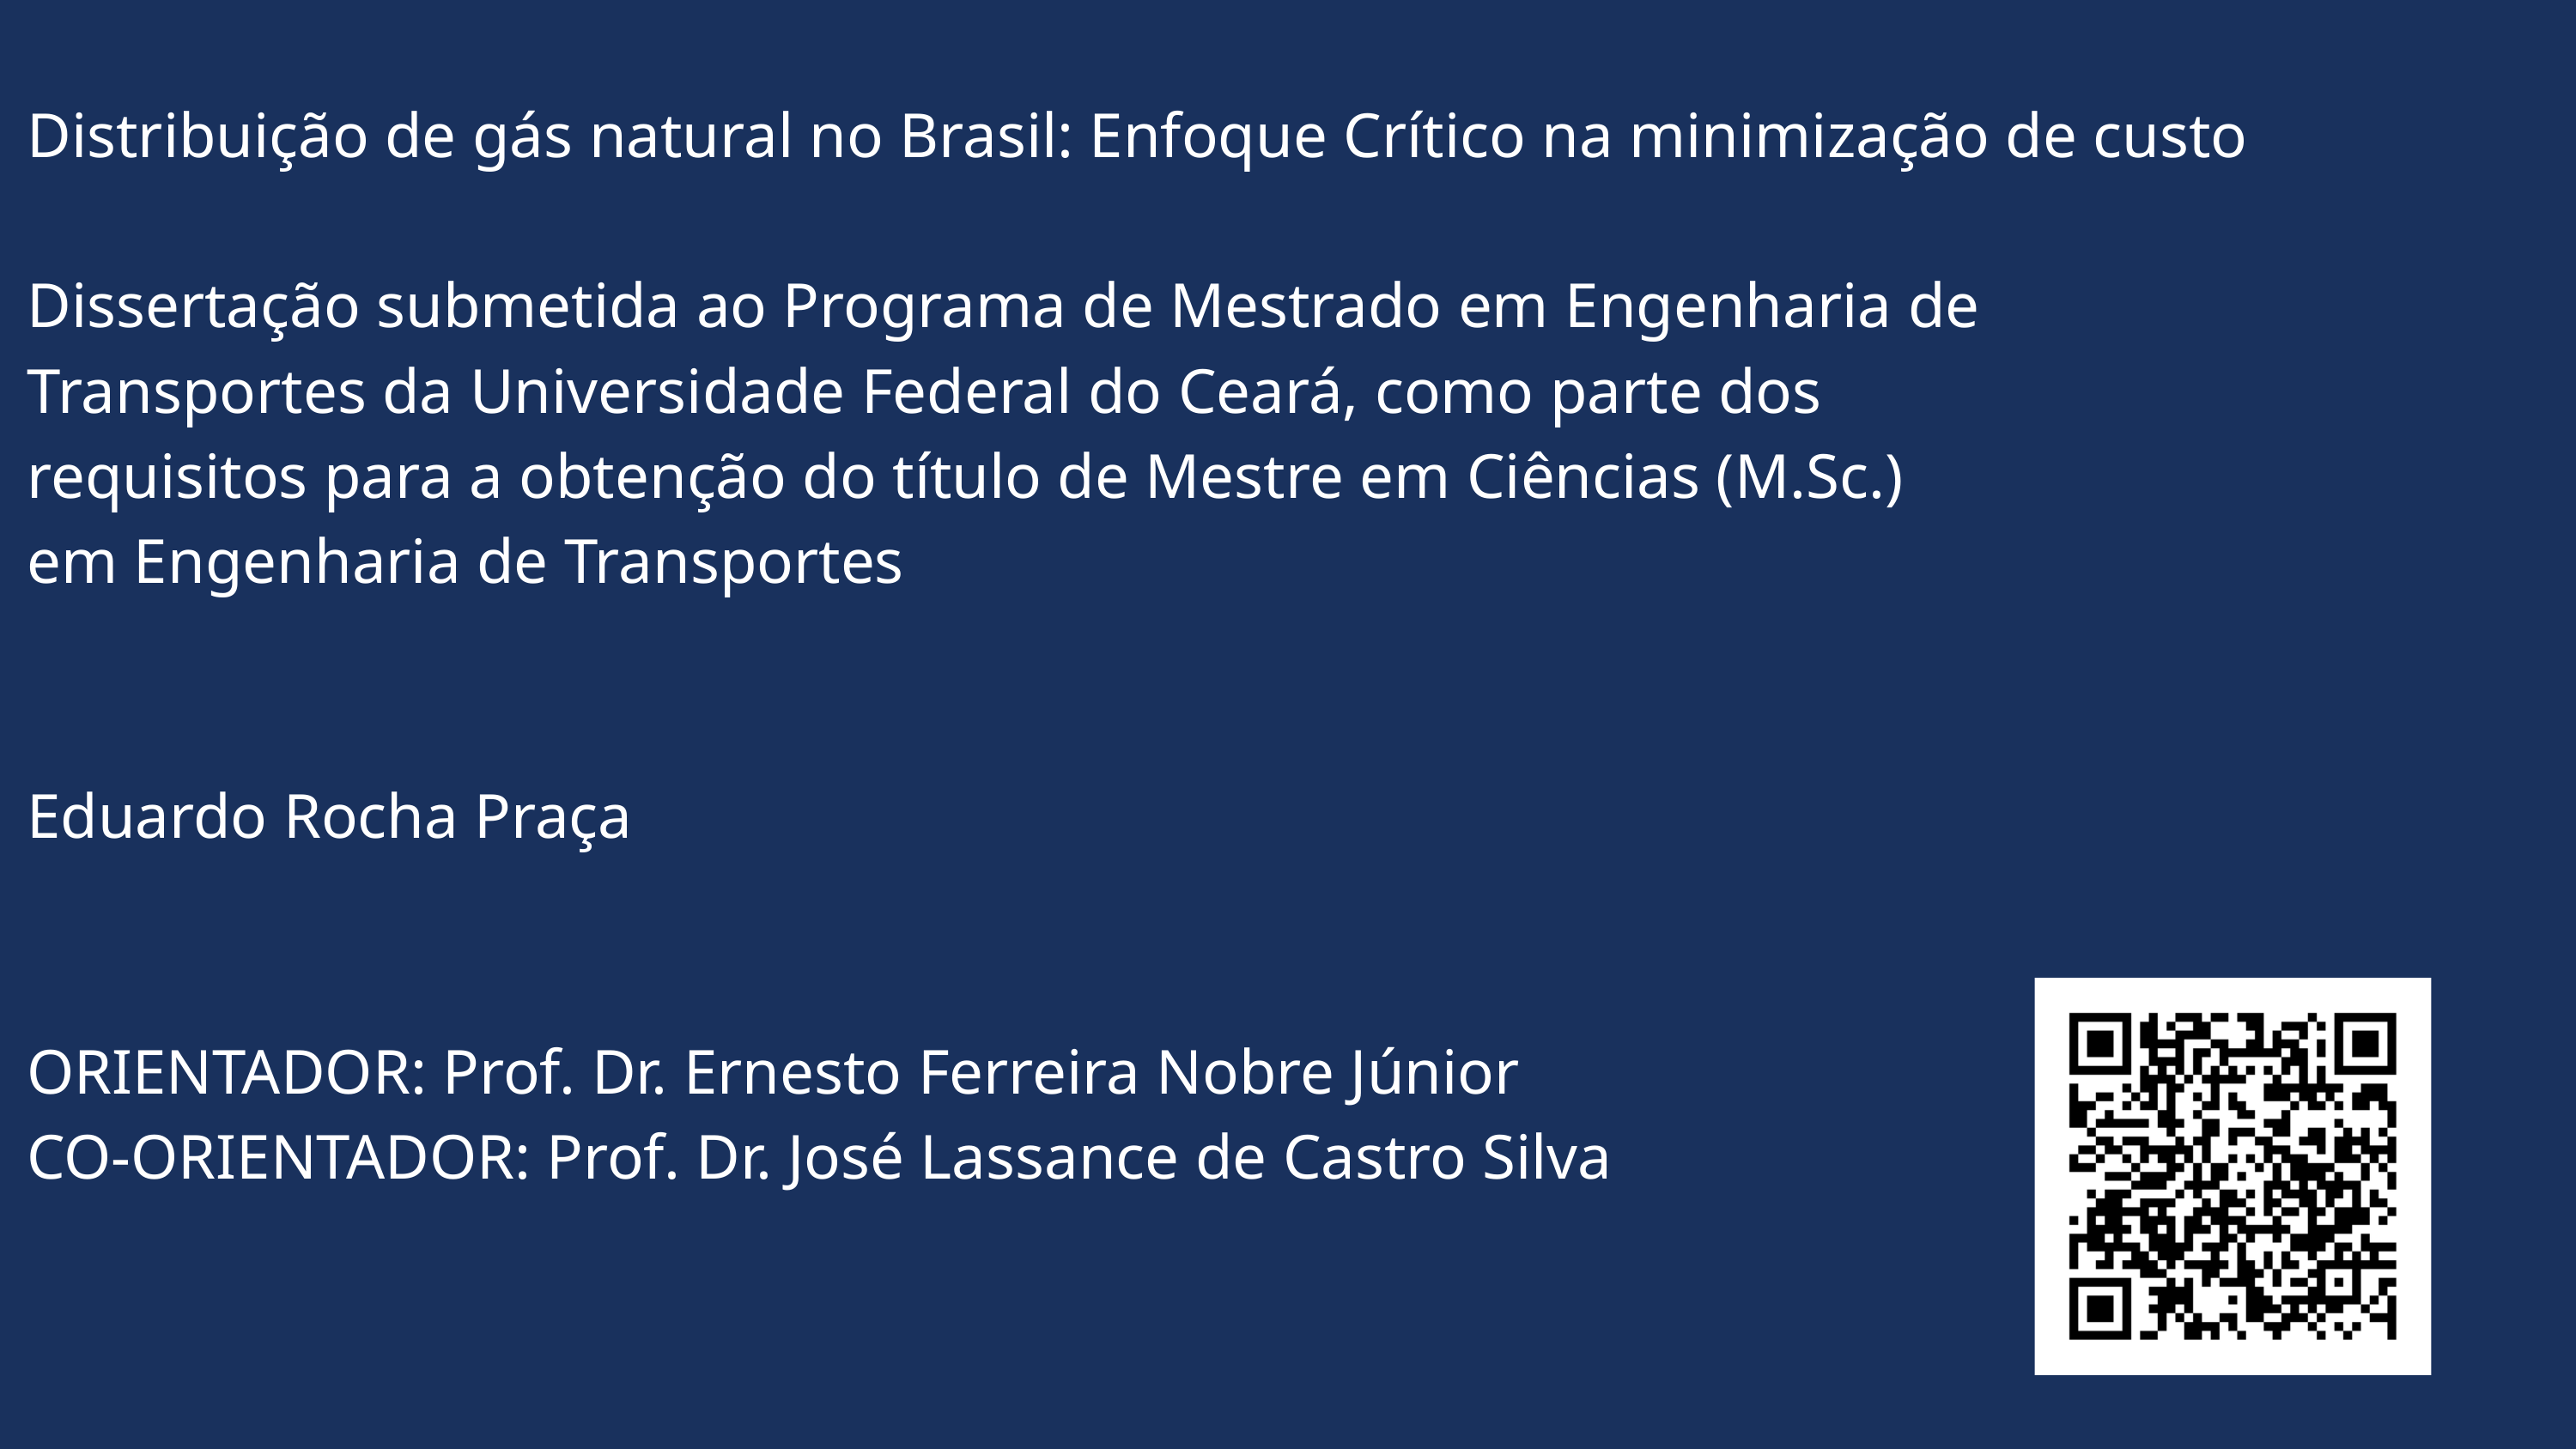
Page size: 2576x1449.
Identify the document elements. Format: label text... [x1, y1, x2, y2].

text_box [2034, 1276, 2432, 1375]
text_box Distribuição de gás natural no Brasil: Enfoque Crítico na minimização de custo Dissertação submetida ao Programa de Mestrado em Engenharia de Transportes da Universidade Federal do Ceará, como parte dos requisitos para a obtenção do título de Mestre em Ciências (M.Sc.) em Engenharia de Transportes Eduardo Rocha Praça ORIENTADOR: Prof. Dr. Ernesto Ferreira Nobre Júnior CO-ORIENTADOR: Prof. Dr. José Lassance de Castro Silva [27, 84, 2467, 1276]
